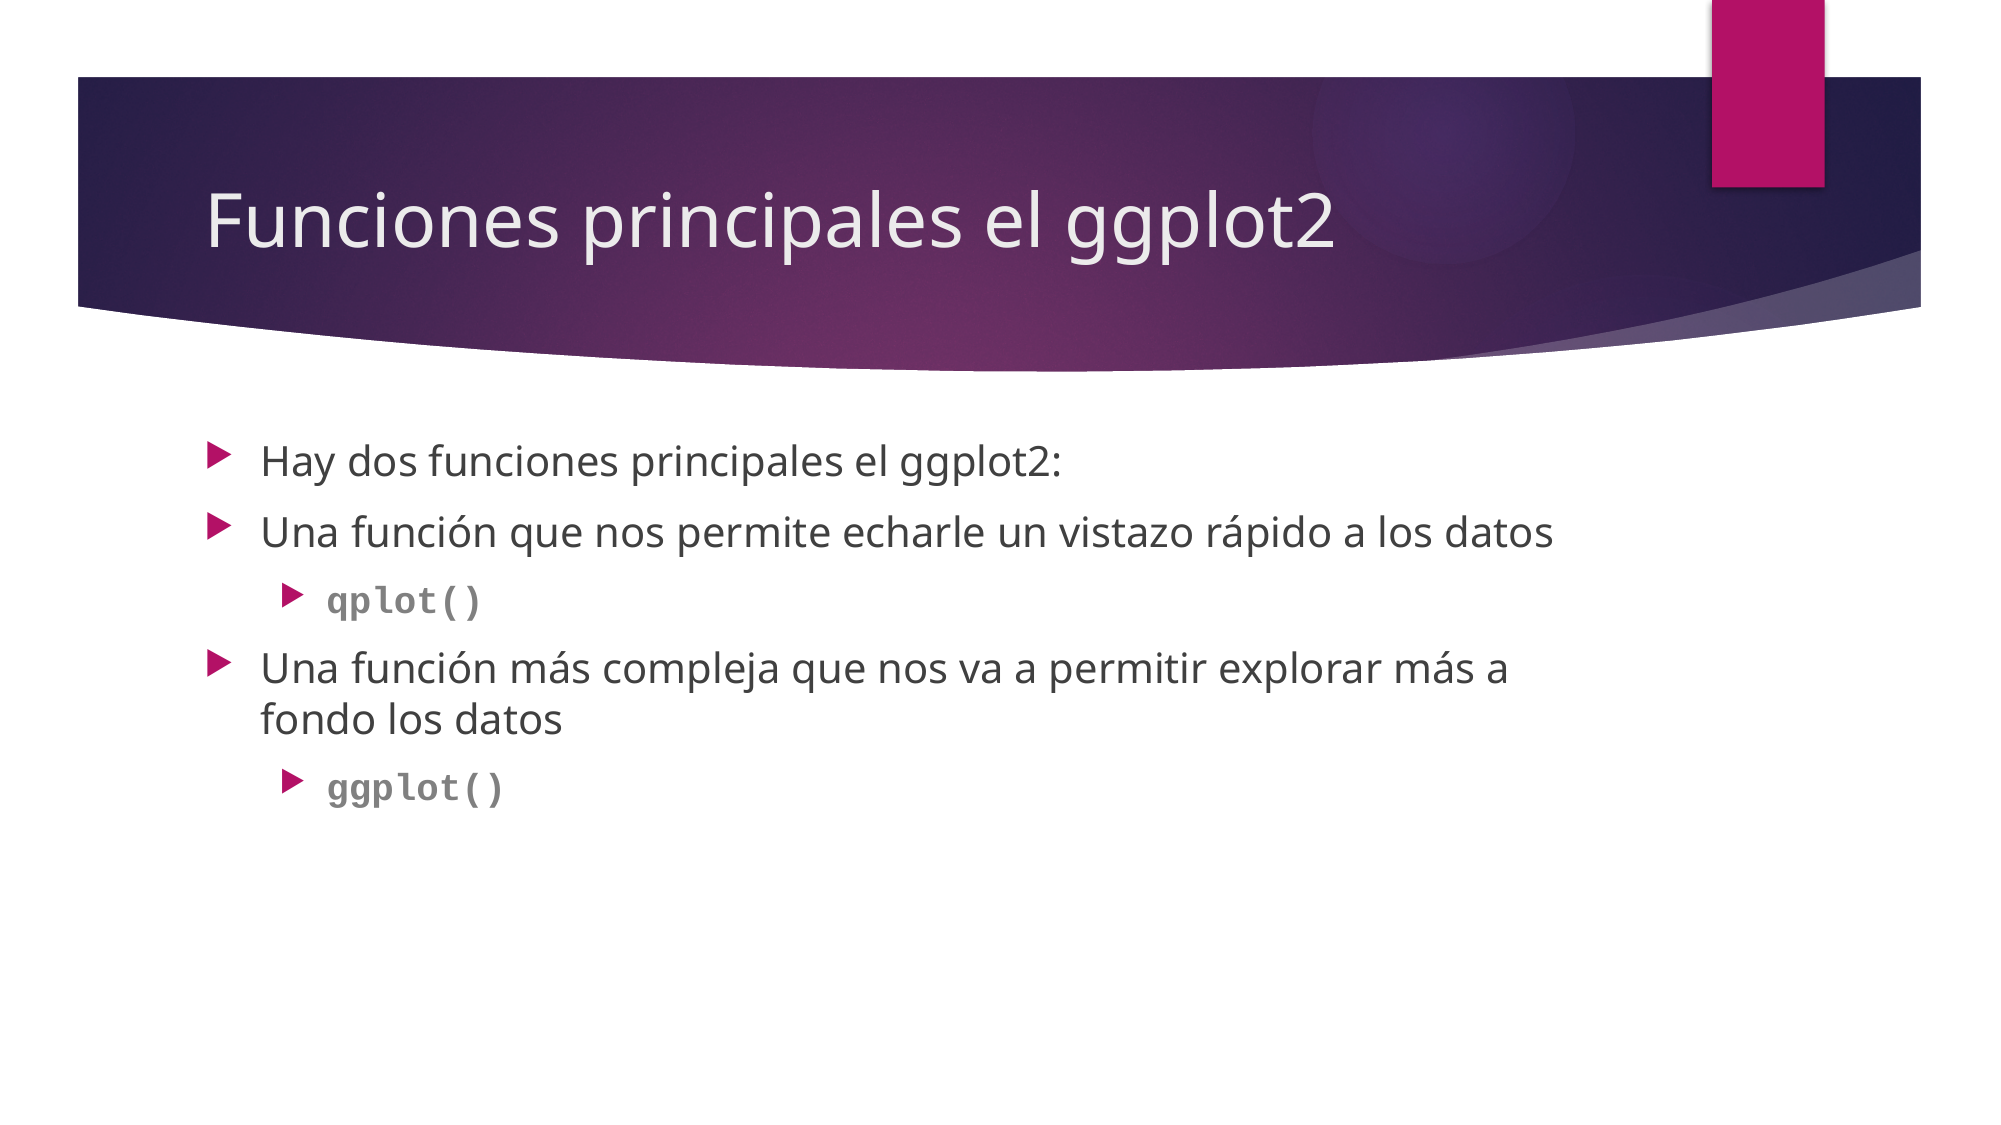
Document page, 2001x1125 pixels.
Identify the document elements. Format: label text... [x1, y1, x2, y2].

title Funciones principales el ggplot2 [189, 159, 1627, 276]
list Hay dos funciones principales el ggplot2: Una función que nos permite echarle un vistazo rápido a los datos qplot() Una función más compleja que nos va a permitir explorar más a fondo los datos ggplot() [189, 427, 1638, 825]
